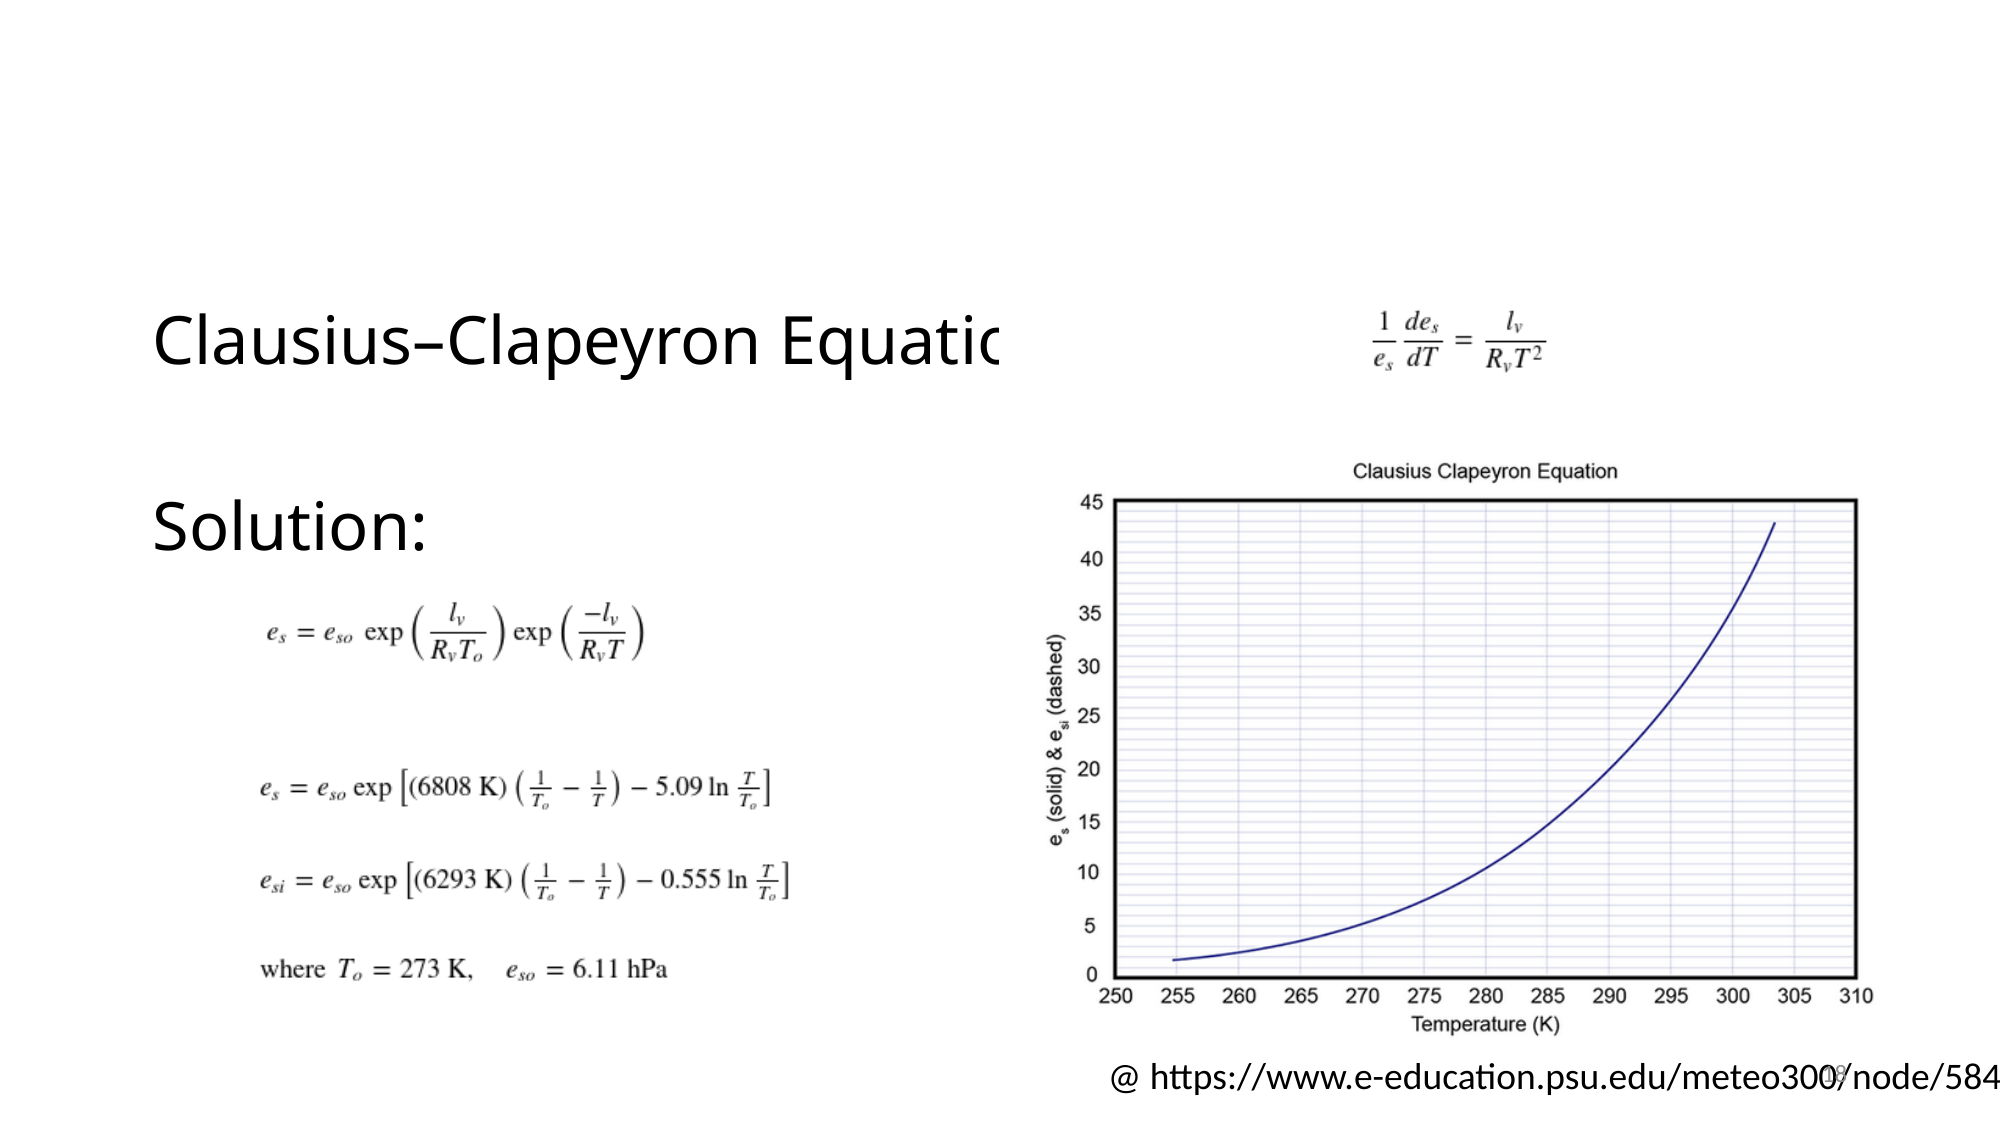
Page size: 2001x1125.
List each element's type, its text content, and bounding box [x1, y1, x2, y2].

picture [1041, 450, 1877, 1045]
text_box @ https://www.e-education.psu.edu/meteo300/node/584 [1092, 1044, 2000, 1105]
picture [67, 747, 987, 1014]
picture [999, 286, 1919, 404]
slide_number 18 [1412, 1053, 1863, 1103]
picture [0, 579, 917, 695]
list Clausius–Clapeyron Equation Solution: [137, 299, 1863, 1014]
